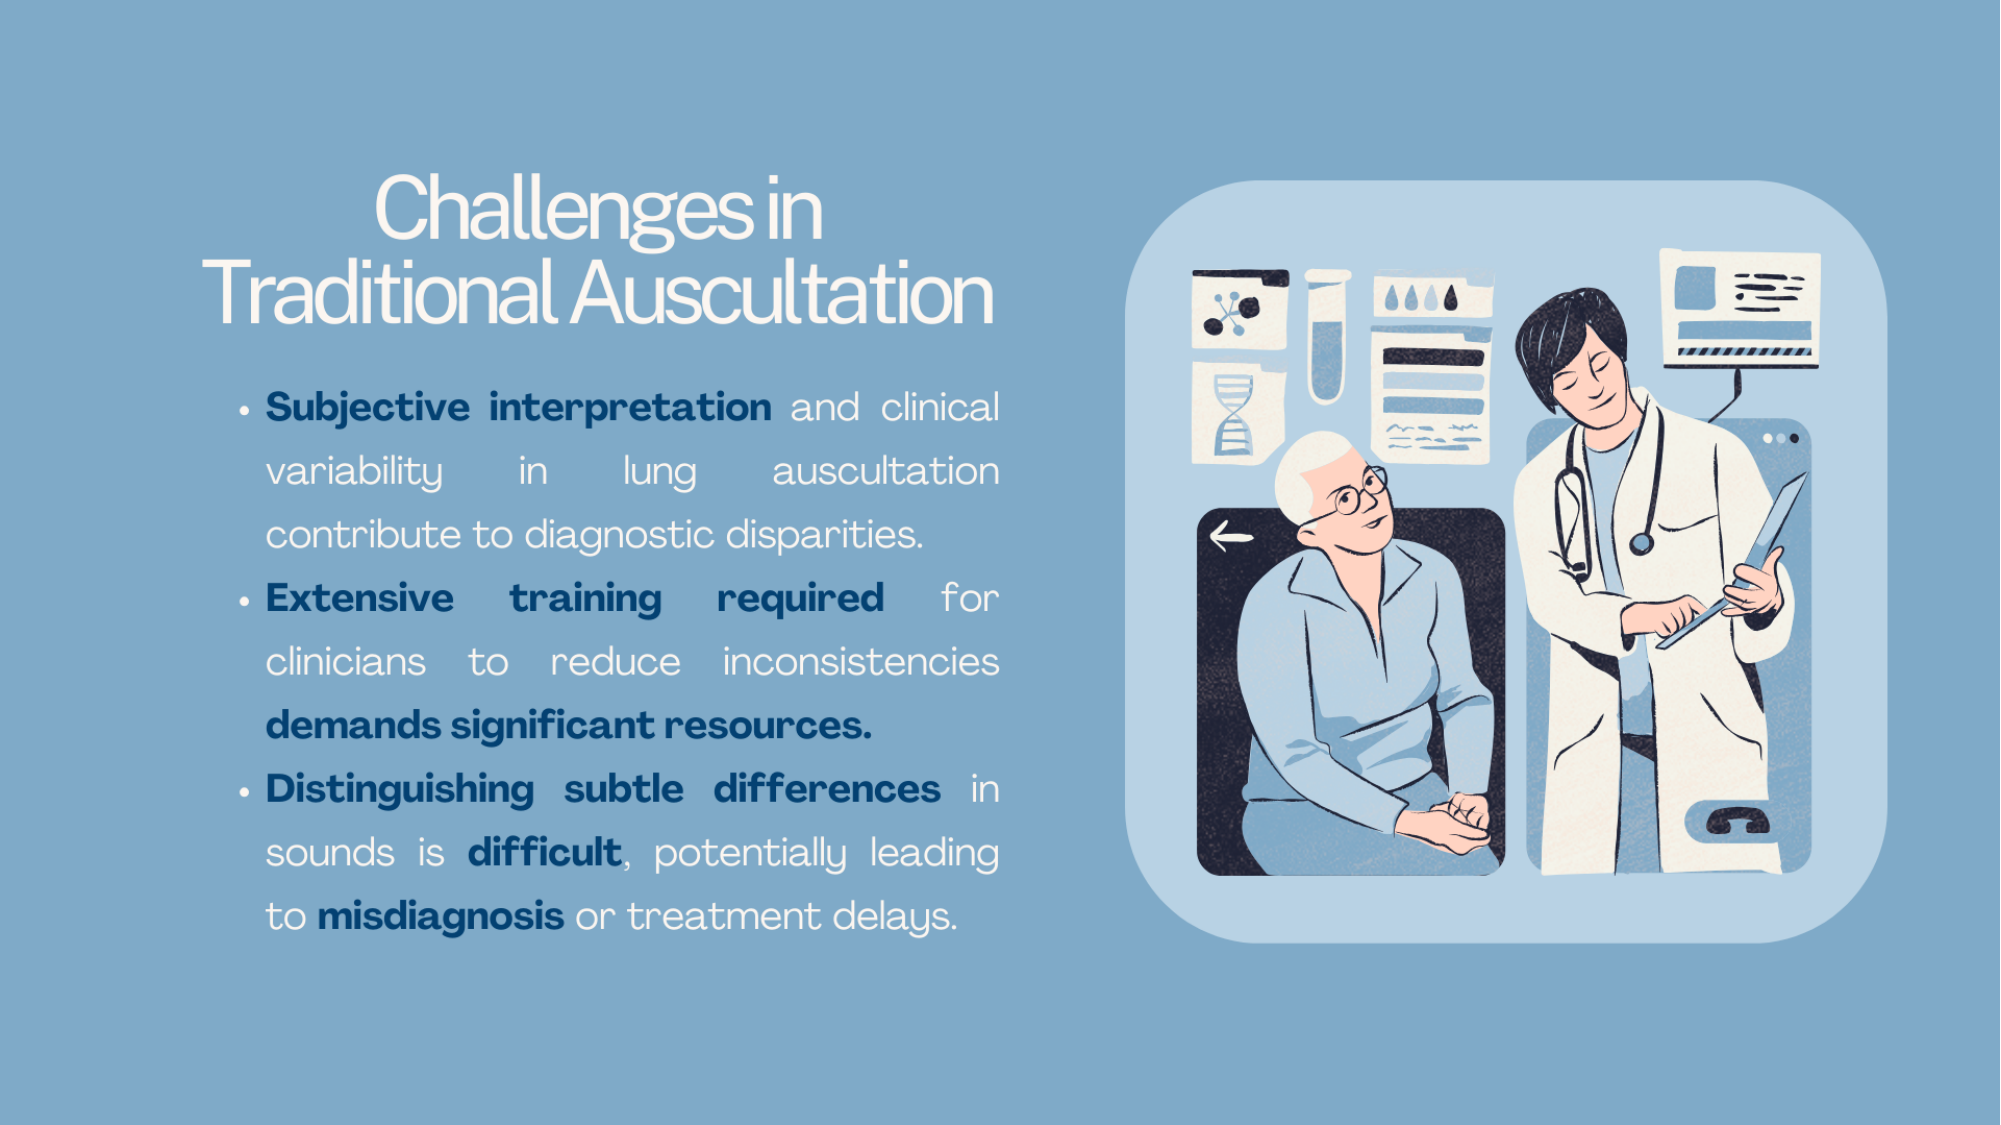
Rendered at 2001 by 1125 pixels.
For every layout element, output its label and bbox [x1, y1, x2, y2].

list [0, 0, 2000, 1125]
